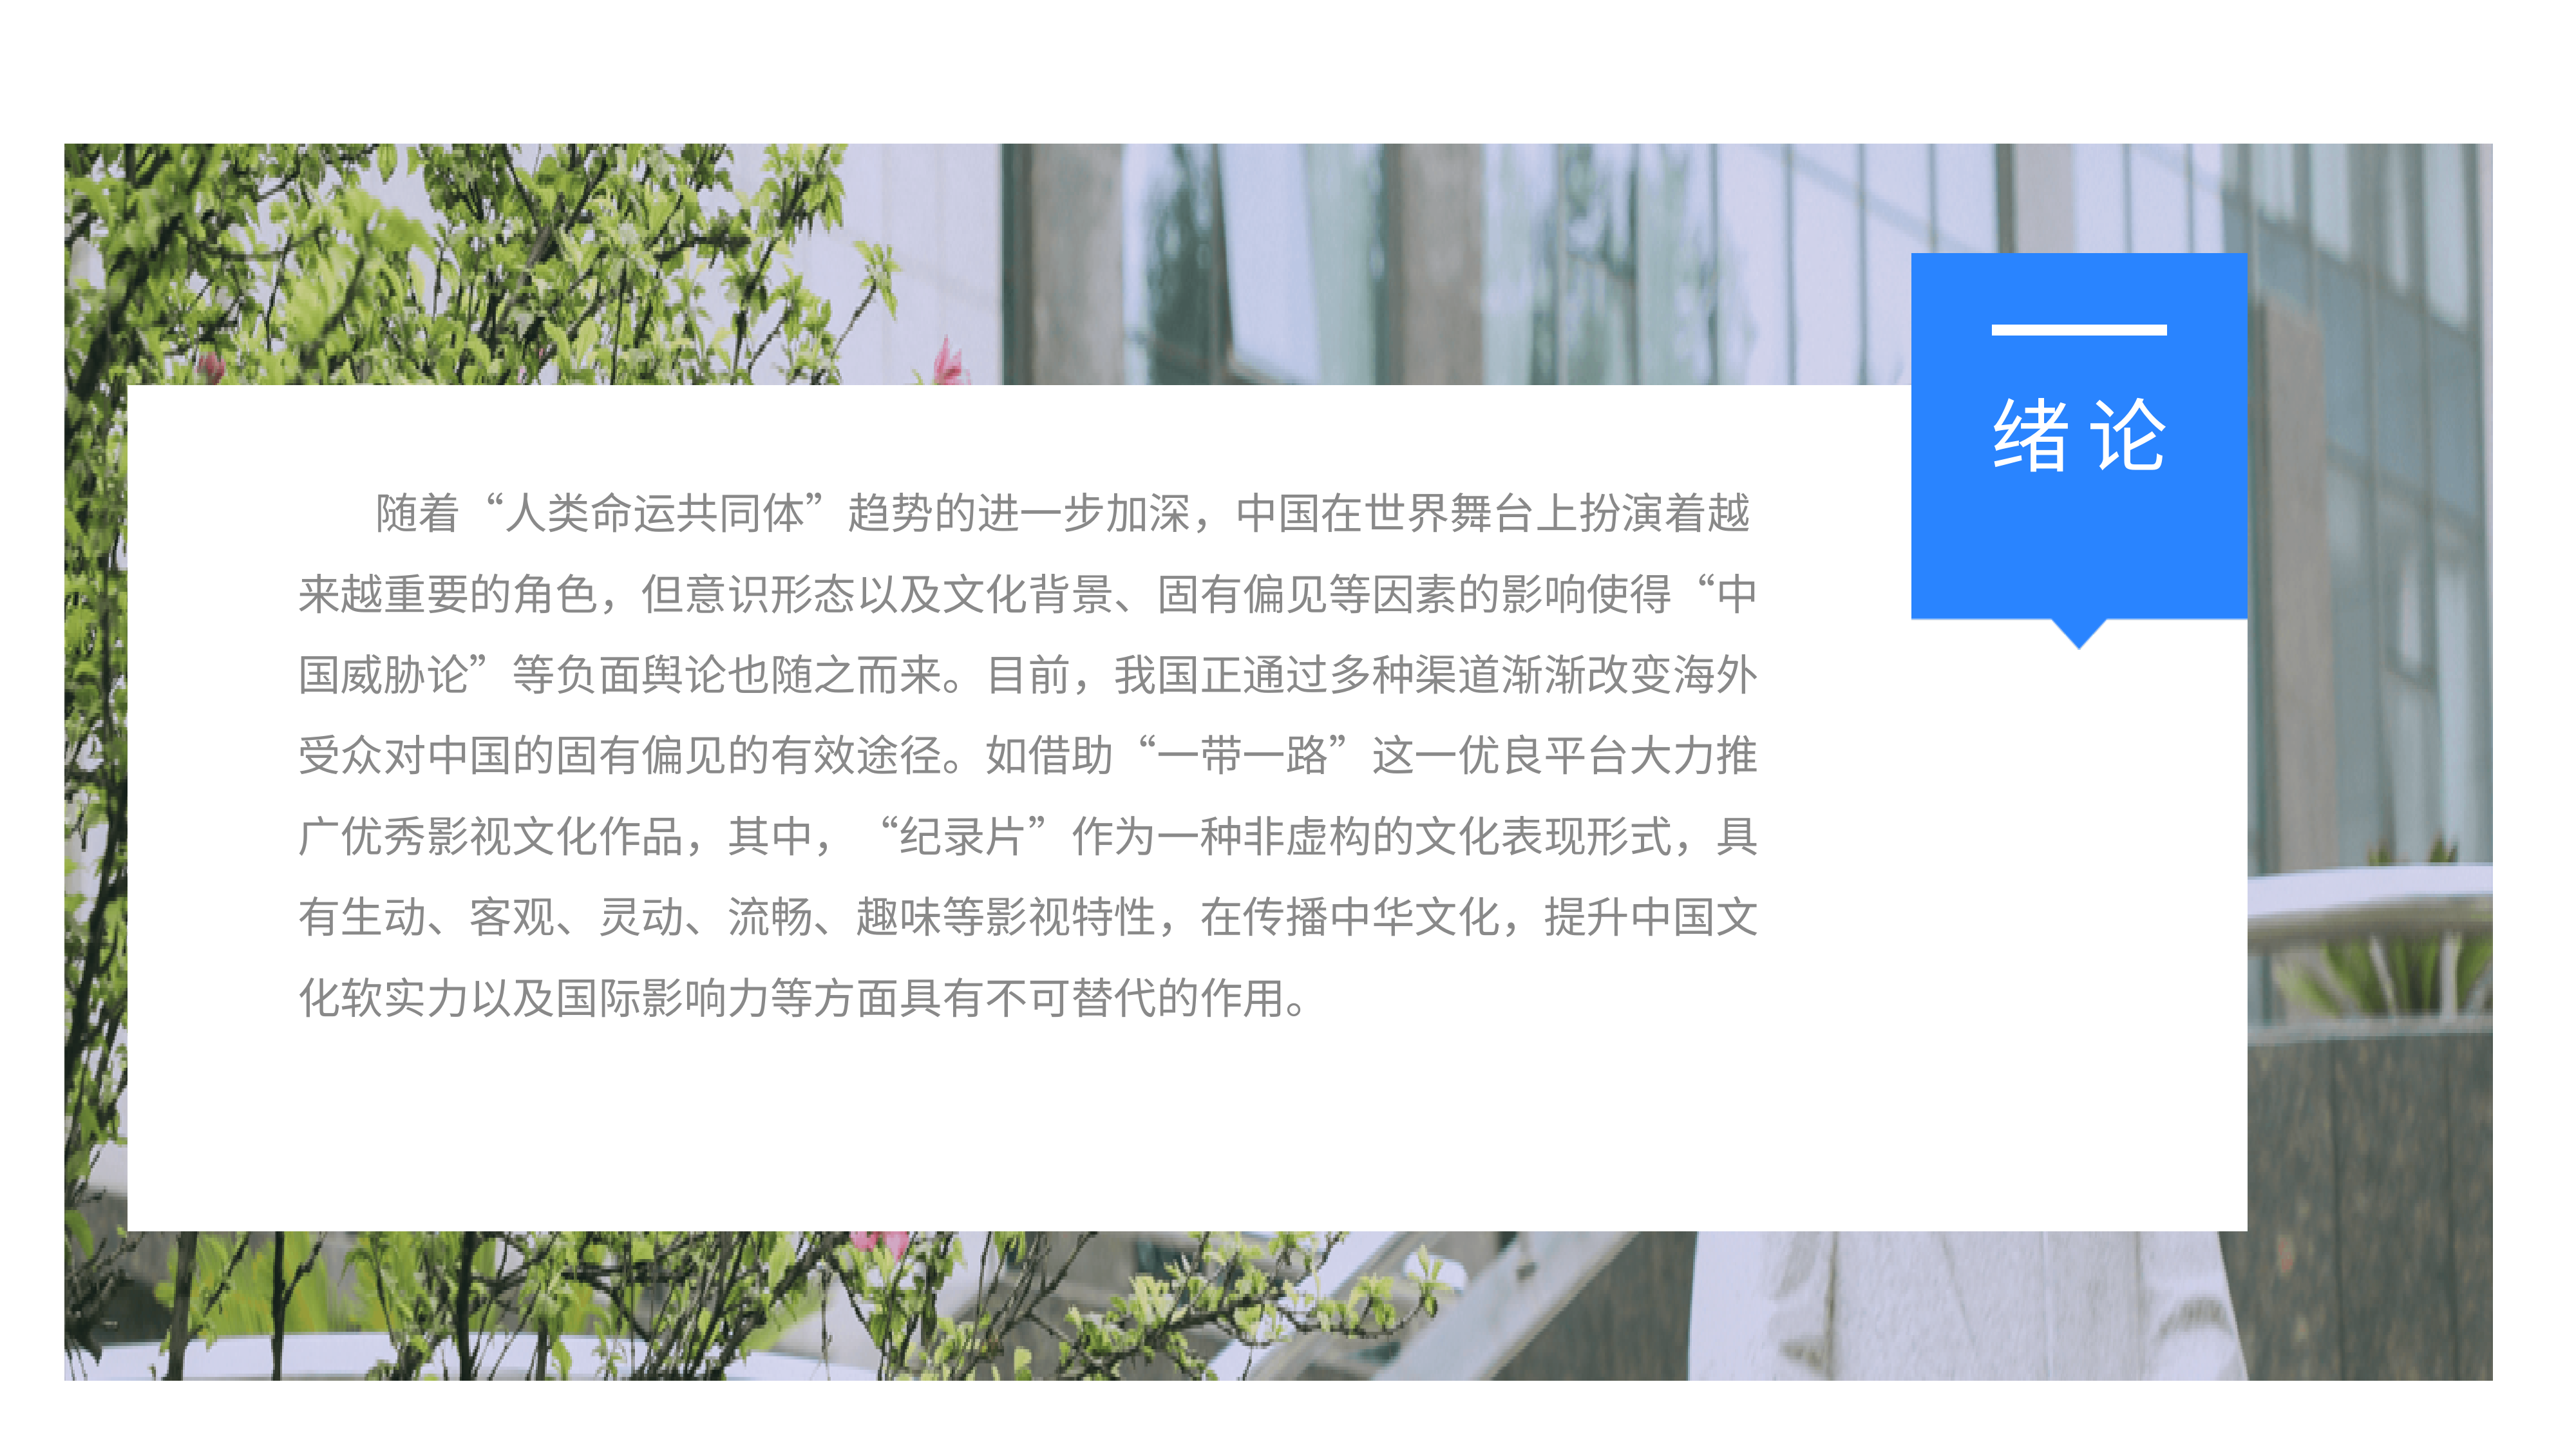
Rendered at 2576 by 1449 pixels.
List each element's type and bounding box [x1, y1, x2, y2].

picture [64, 144, 2493, 1381]
